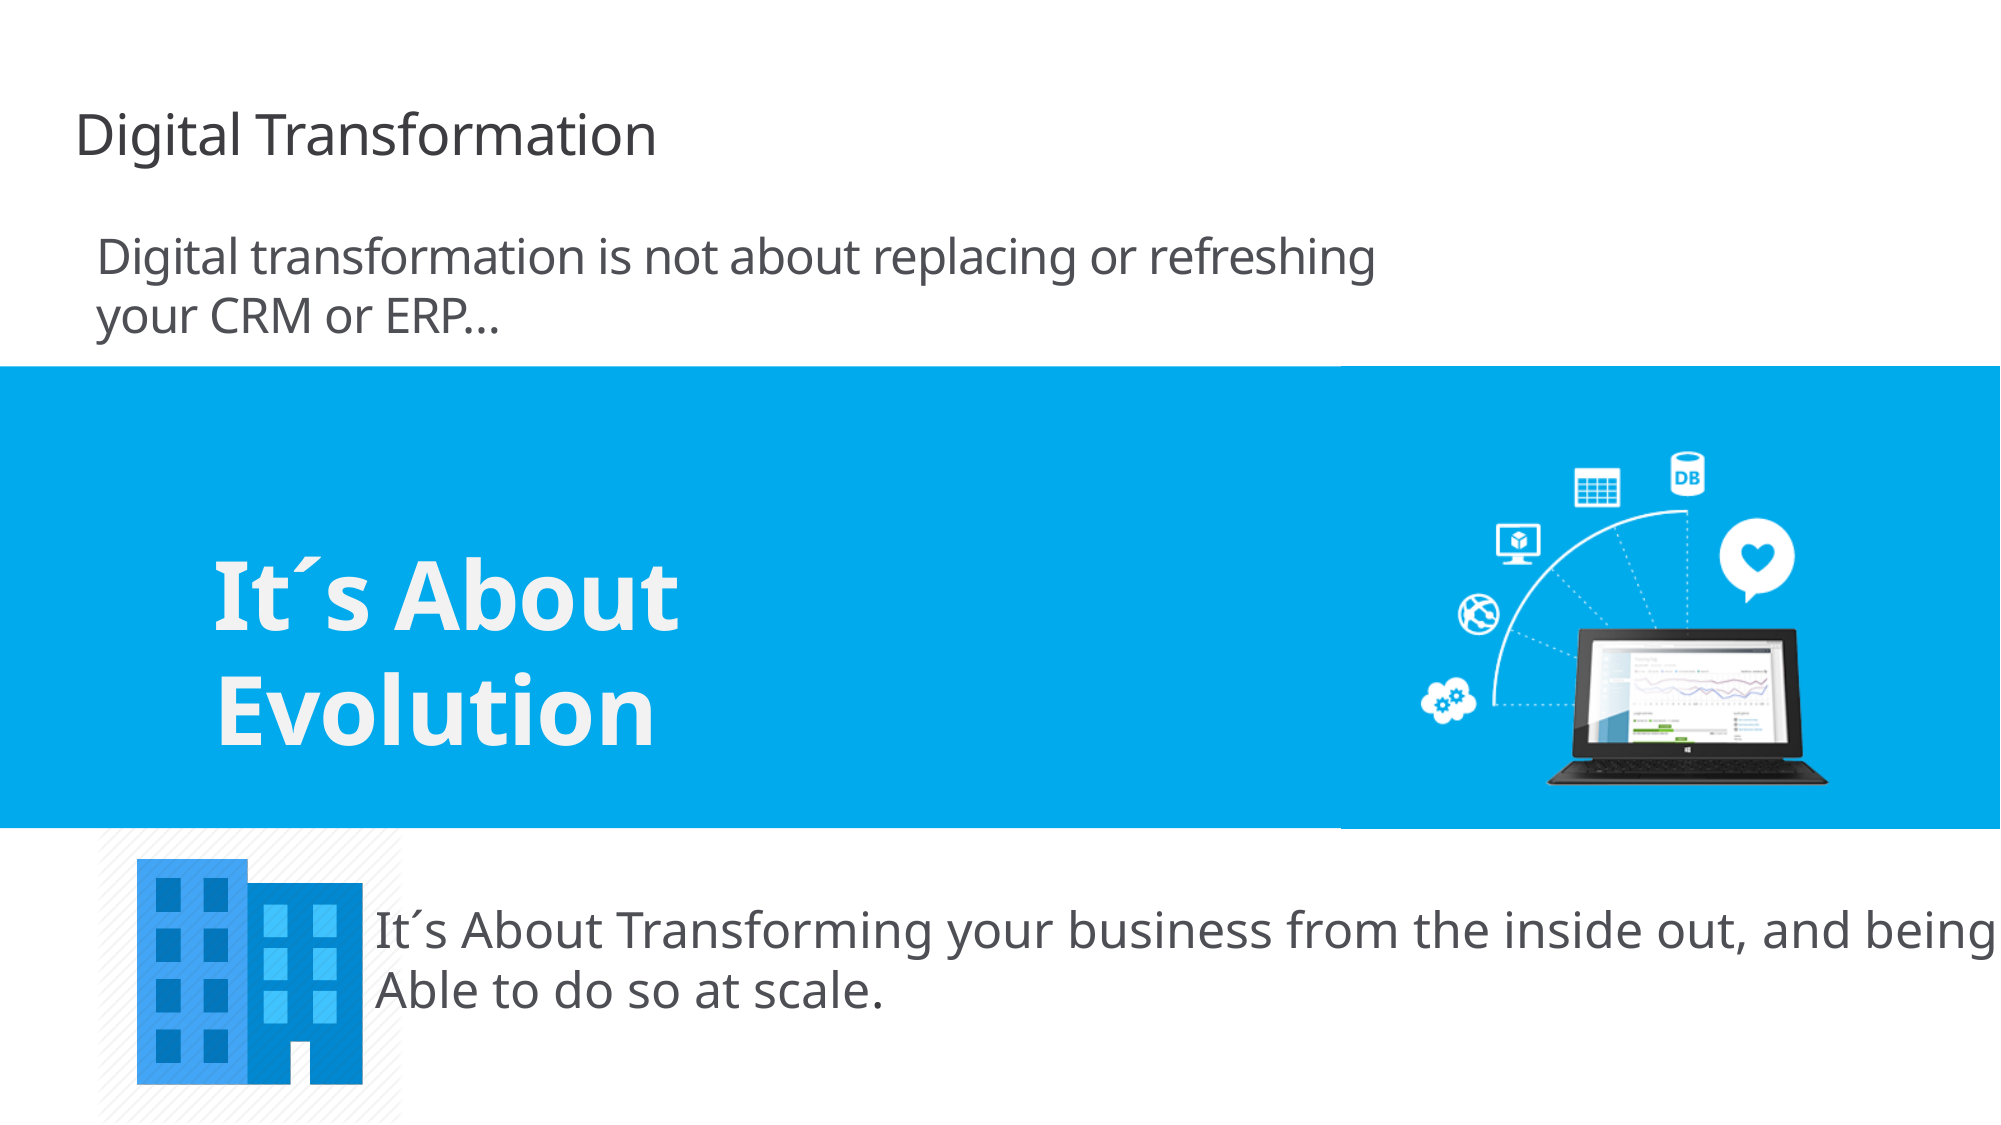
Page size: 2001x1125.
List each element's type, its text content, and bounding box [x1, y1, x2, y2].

picture [1719, 518, 1795, 602]
title Digital Transformation [74, 91, 1930, 225]
text_box [0, 366, 1341, 829]
picture [1671, 452, 1704, 496]
picture [1458, 593, 1499, 635]
picture [1574, 468, 1620, 507]
picture [1497, 524, 1540, 564]
text_box It´s About Evolution [213, 534, 1070, 765]
picture [1421, 678, 1476, 724]
picture [1493, 510, 1688, 706]
list Digital transformation is not about replacing or refreshing your CRM or ERP… [96, 210, 1512, 352]
picture [1547, 627, 1827, 785]
text_box It´s About Transforming your business from the inside out, and being Able to do so at scale. [403, 890, 2000, 1026]
picture [95, 829, 403, 1125]
